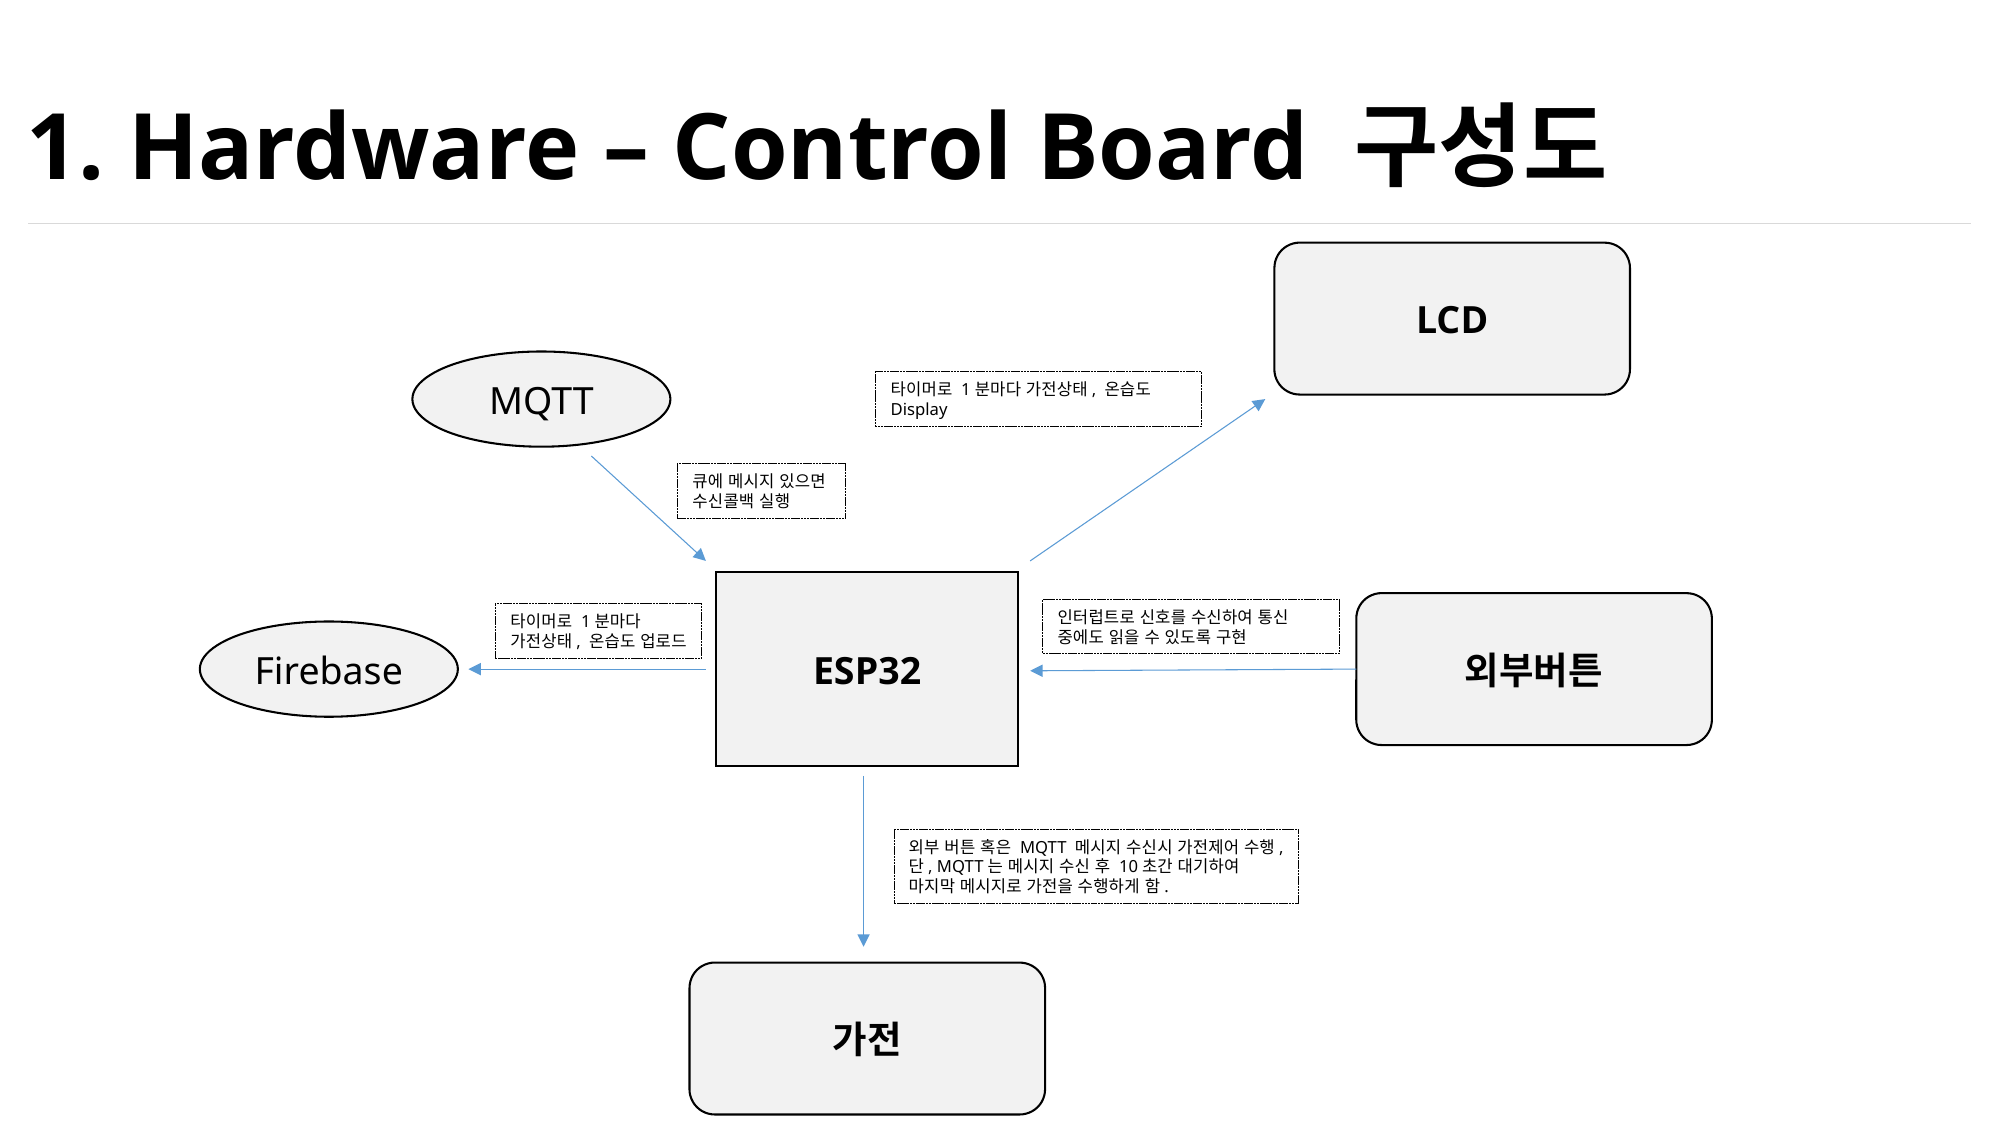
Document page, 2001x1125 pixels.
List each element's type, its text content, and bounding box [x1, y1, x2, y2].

text_box MQTT [411, 350, 672, 448]
text_box 타이머로 1분마다 가전상태, 온습도 업로드 [495, 603, 702, 659]
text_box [591, 455, 706, 561]
text_box 큐에 메시지 있으면 수신콜백 실행 [706, 463, 846, 519]
text_box 가전 [688, 961, 1047, 1116]
text_box ESP32 [715, 571, 1019, 767]
text_box 1. Hardware – Control Board 구성도 [11, 80, 1623, 205]
text_box Firebase [198, 620, 459, 718]
text_box 인터럽트로 신호를 수신하여 통신 중에도 읽을 수 있도록 구현 [1042, 599, 1340, 654]
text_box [1030, 399, 1266, 561]
text_box 외부 버튼 혹은 MQTT 메시지 수신시 가전제어 수행, 단, MQTT는 메시지 수신 후 10초간 대기하여 마지막 메시지로 가전을 수행하게 함. [894, 829, 1299, 904]
text_box 타이머로 1분마다 가전상태, 온습도 Display [875, 371, 1202, 427]
text_box LCD [1273, 241, 1632, 396]
text_box 외부버튼 [1355, 592, 1713, 747]
